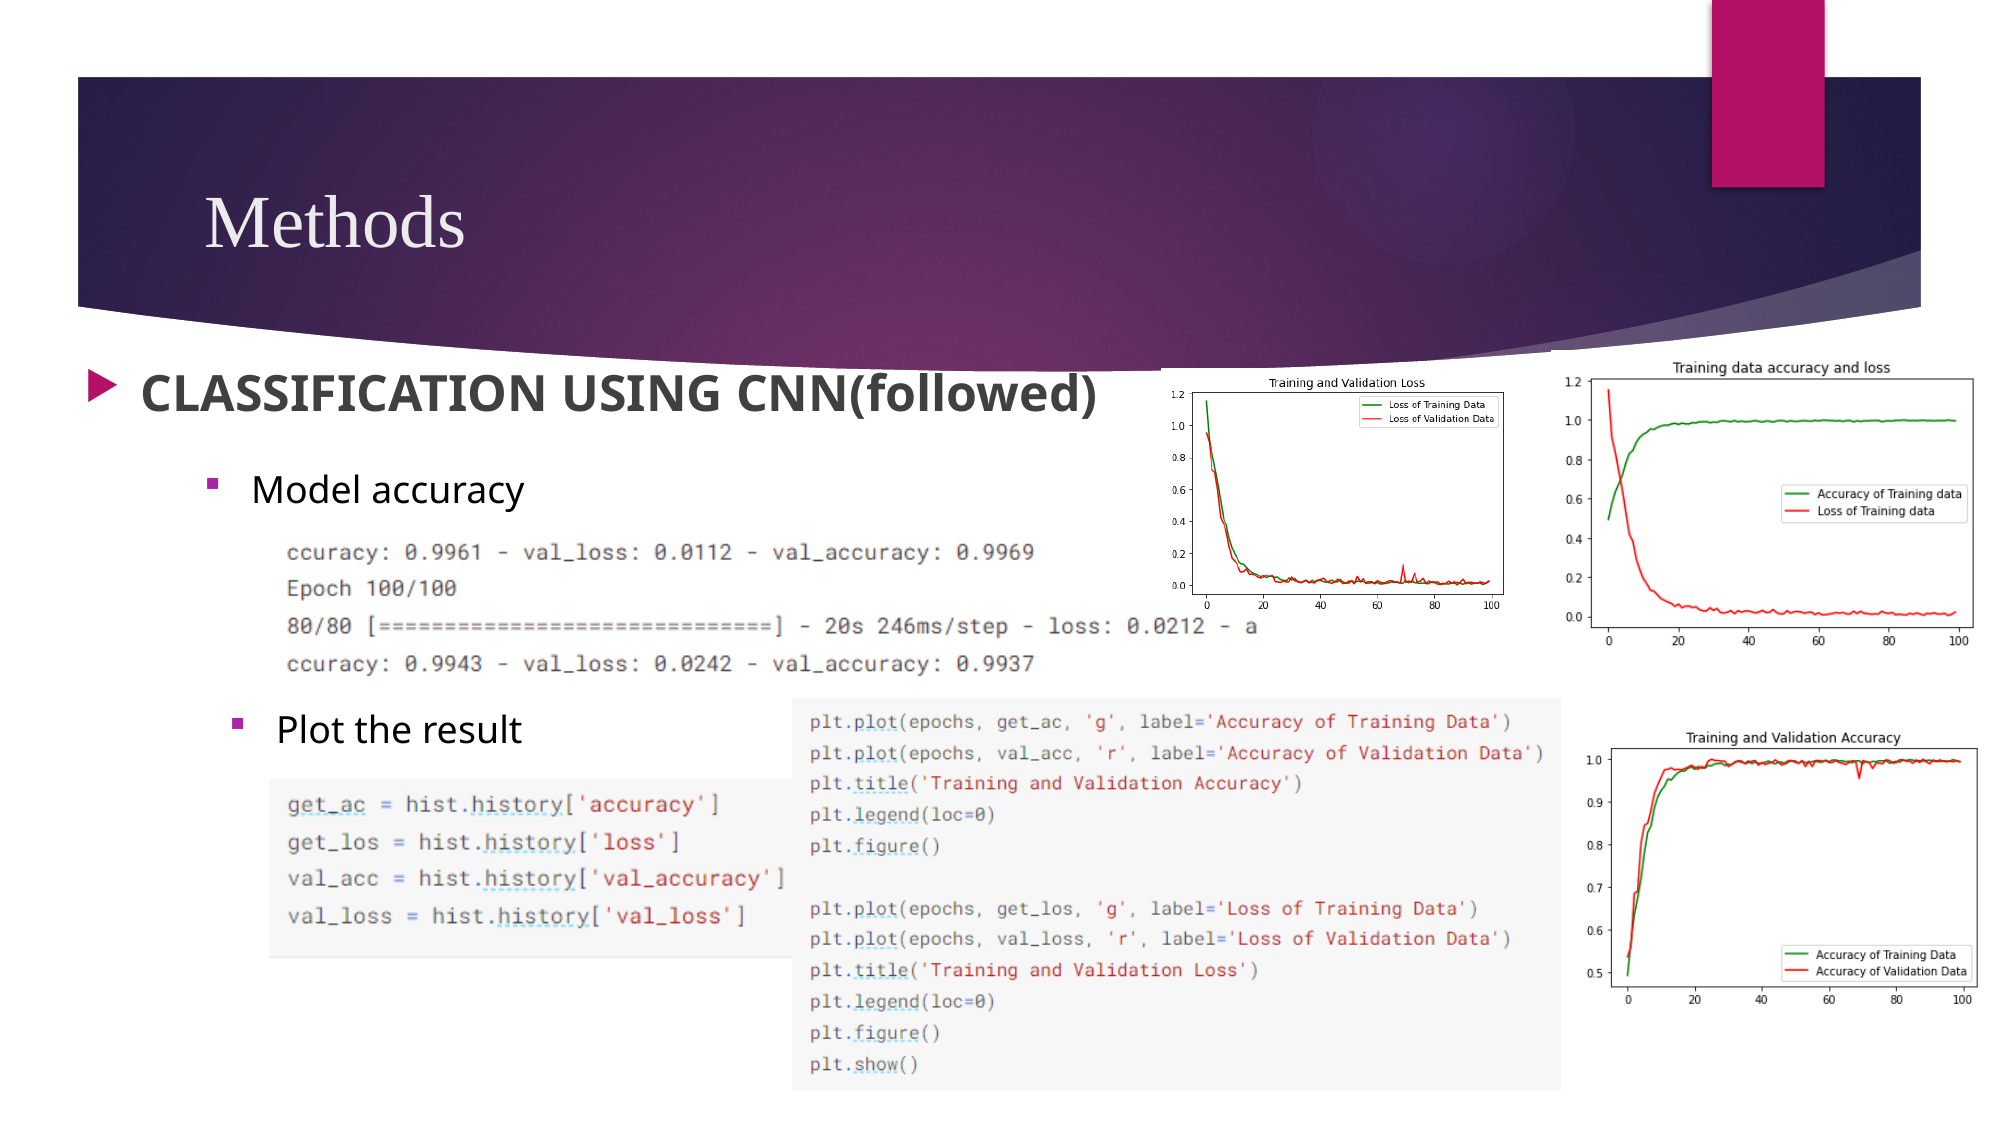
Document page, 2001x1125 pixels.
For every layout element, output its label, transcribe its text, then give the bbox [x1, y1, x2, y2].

picture [1576, 724, 1992, 1017]
text_box Plot the result [214, 698, 667, 759]
picture [1551, 350, 1992, 659]
text_box Methods [189, 159, 1627, 276]
list CLASSIFICATION USING CNN(followed) [69, 353, 1516, 490]
picture [268, 368, 1561, 1090]
text_box Model accuracy [189, 458, 642, 519]
